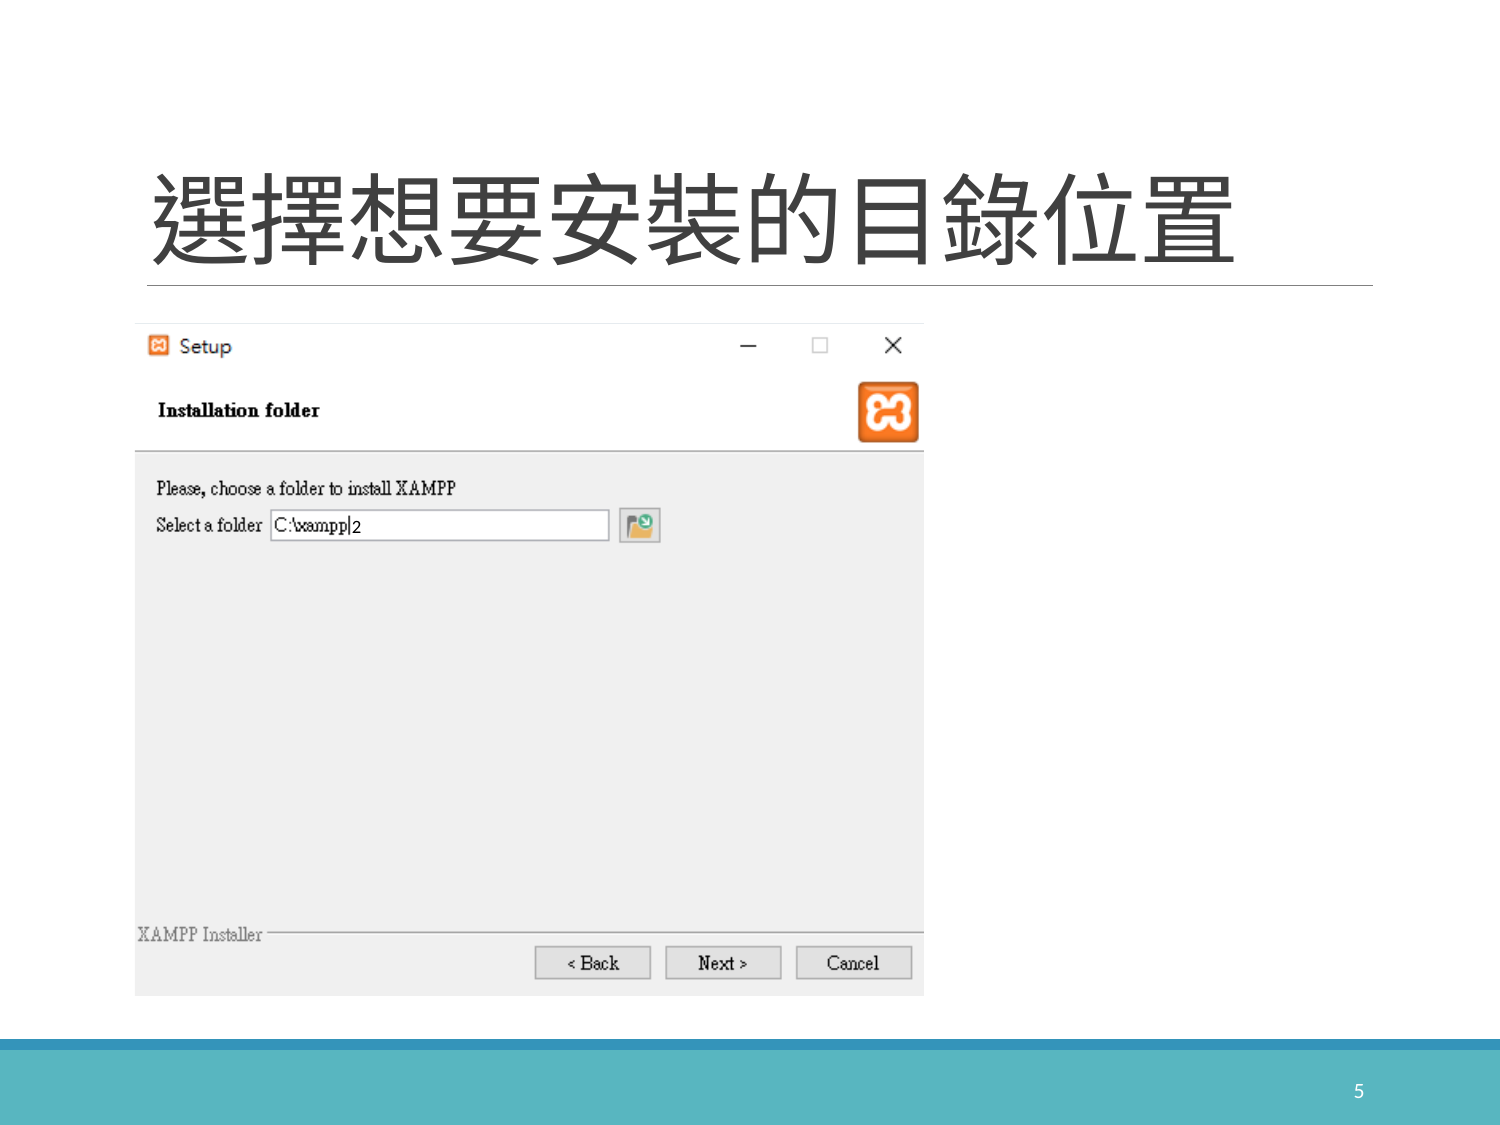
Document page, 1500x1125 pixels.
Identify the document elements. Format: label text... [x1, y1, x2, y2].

picture [134, 322, 925, 997]
title 選擇想要安裝的目錄位置 [135, 47, 1373, 285]
slide_number 5 [1218, 1059, 1380, 1120]
